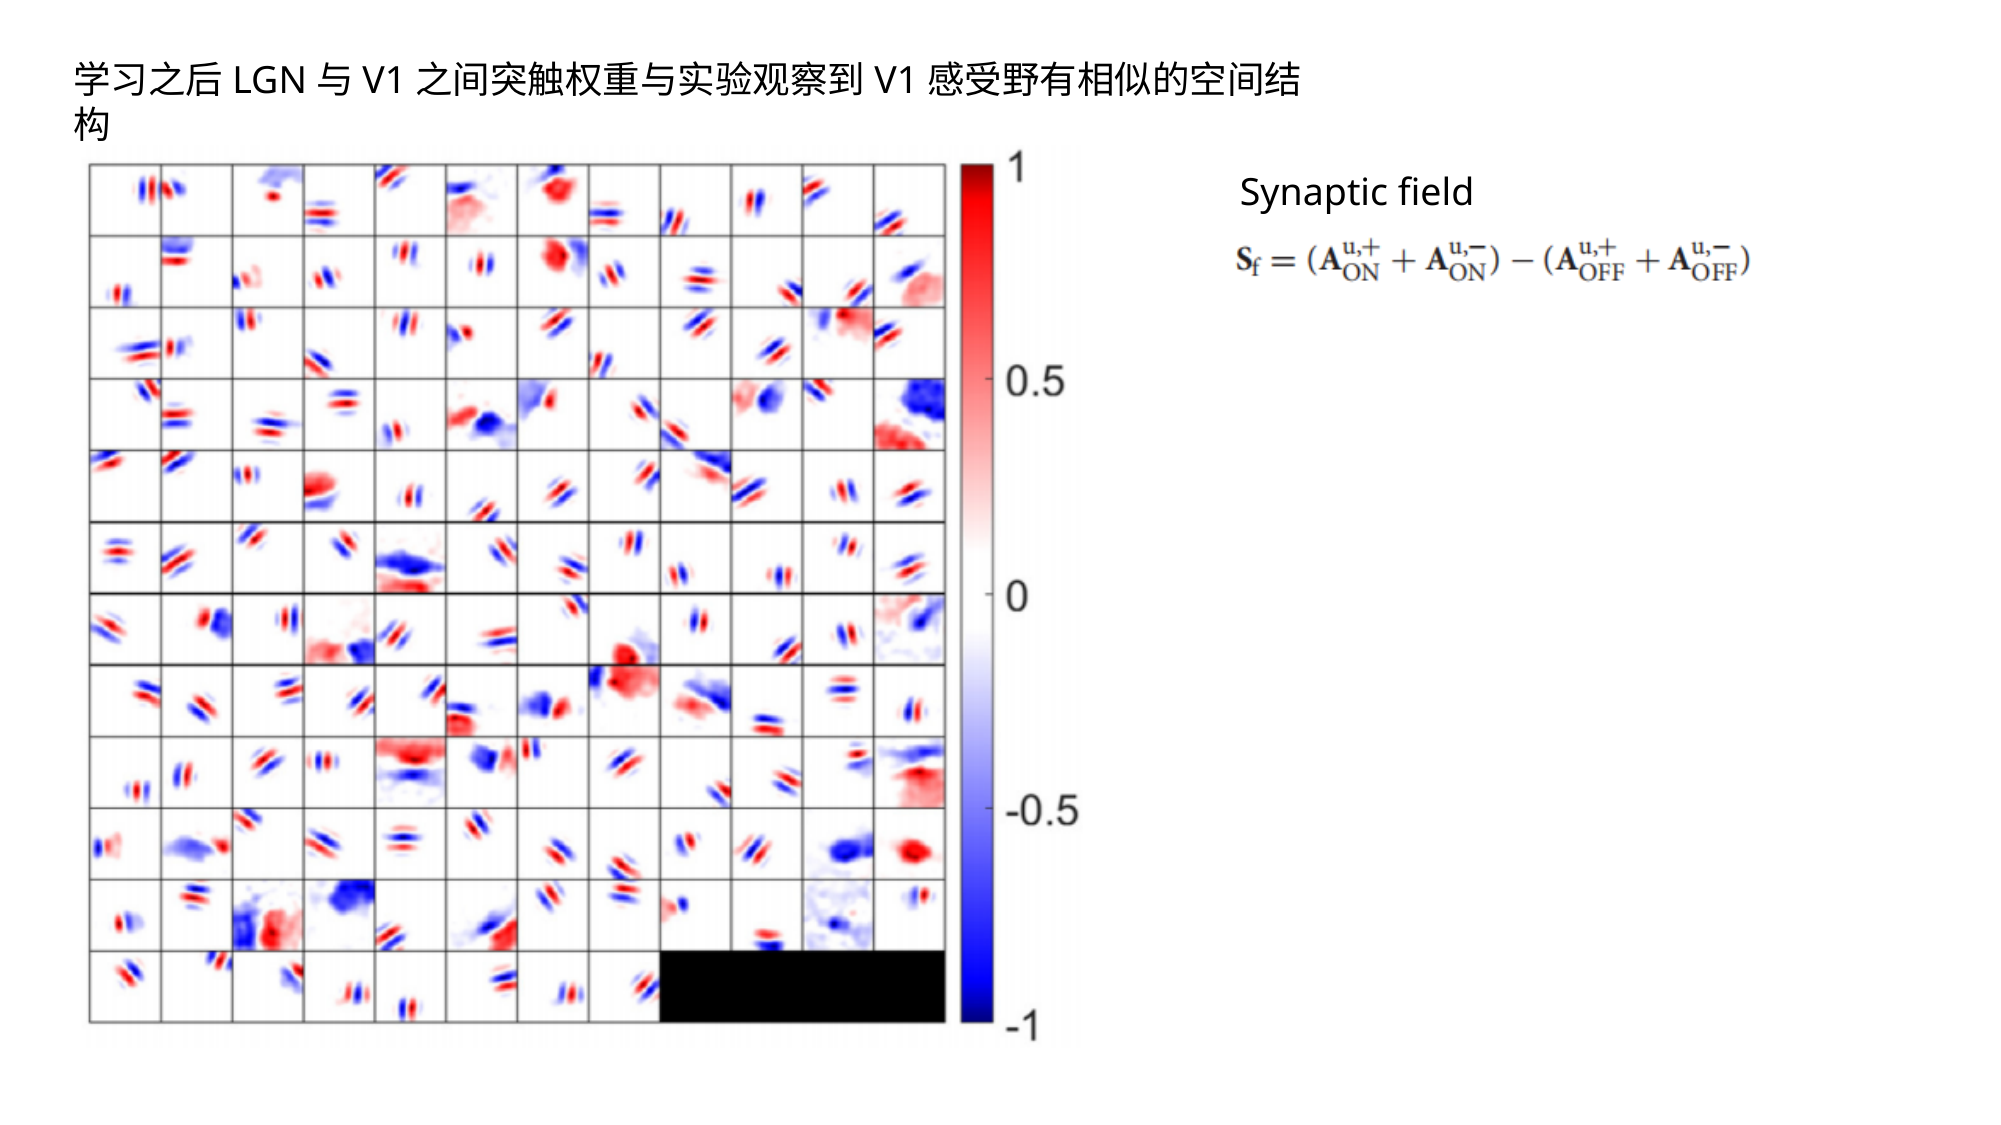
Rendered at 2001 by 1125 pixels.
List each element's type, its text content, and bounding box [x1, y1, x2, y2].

text_box 学习之后LGN与V1之间突触权重与实验观察到V1感受野有相似的空间结构 [58, 48, 1319, 154]
picture [72, 145, 1098, 1048]
picture [1225, 227, 1768, 292]
text_box Synaptic field [1225, 160, 1521, 221]
